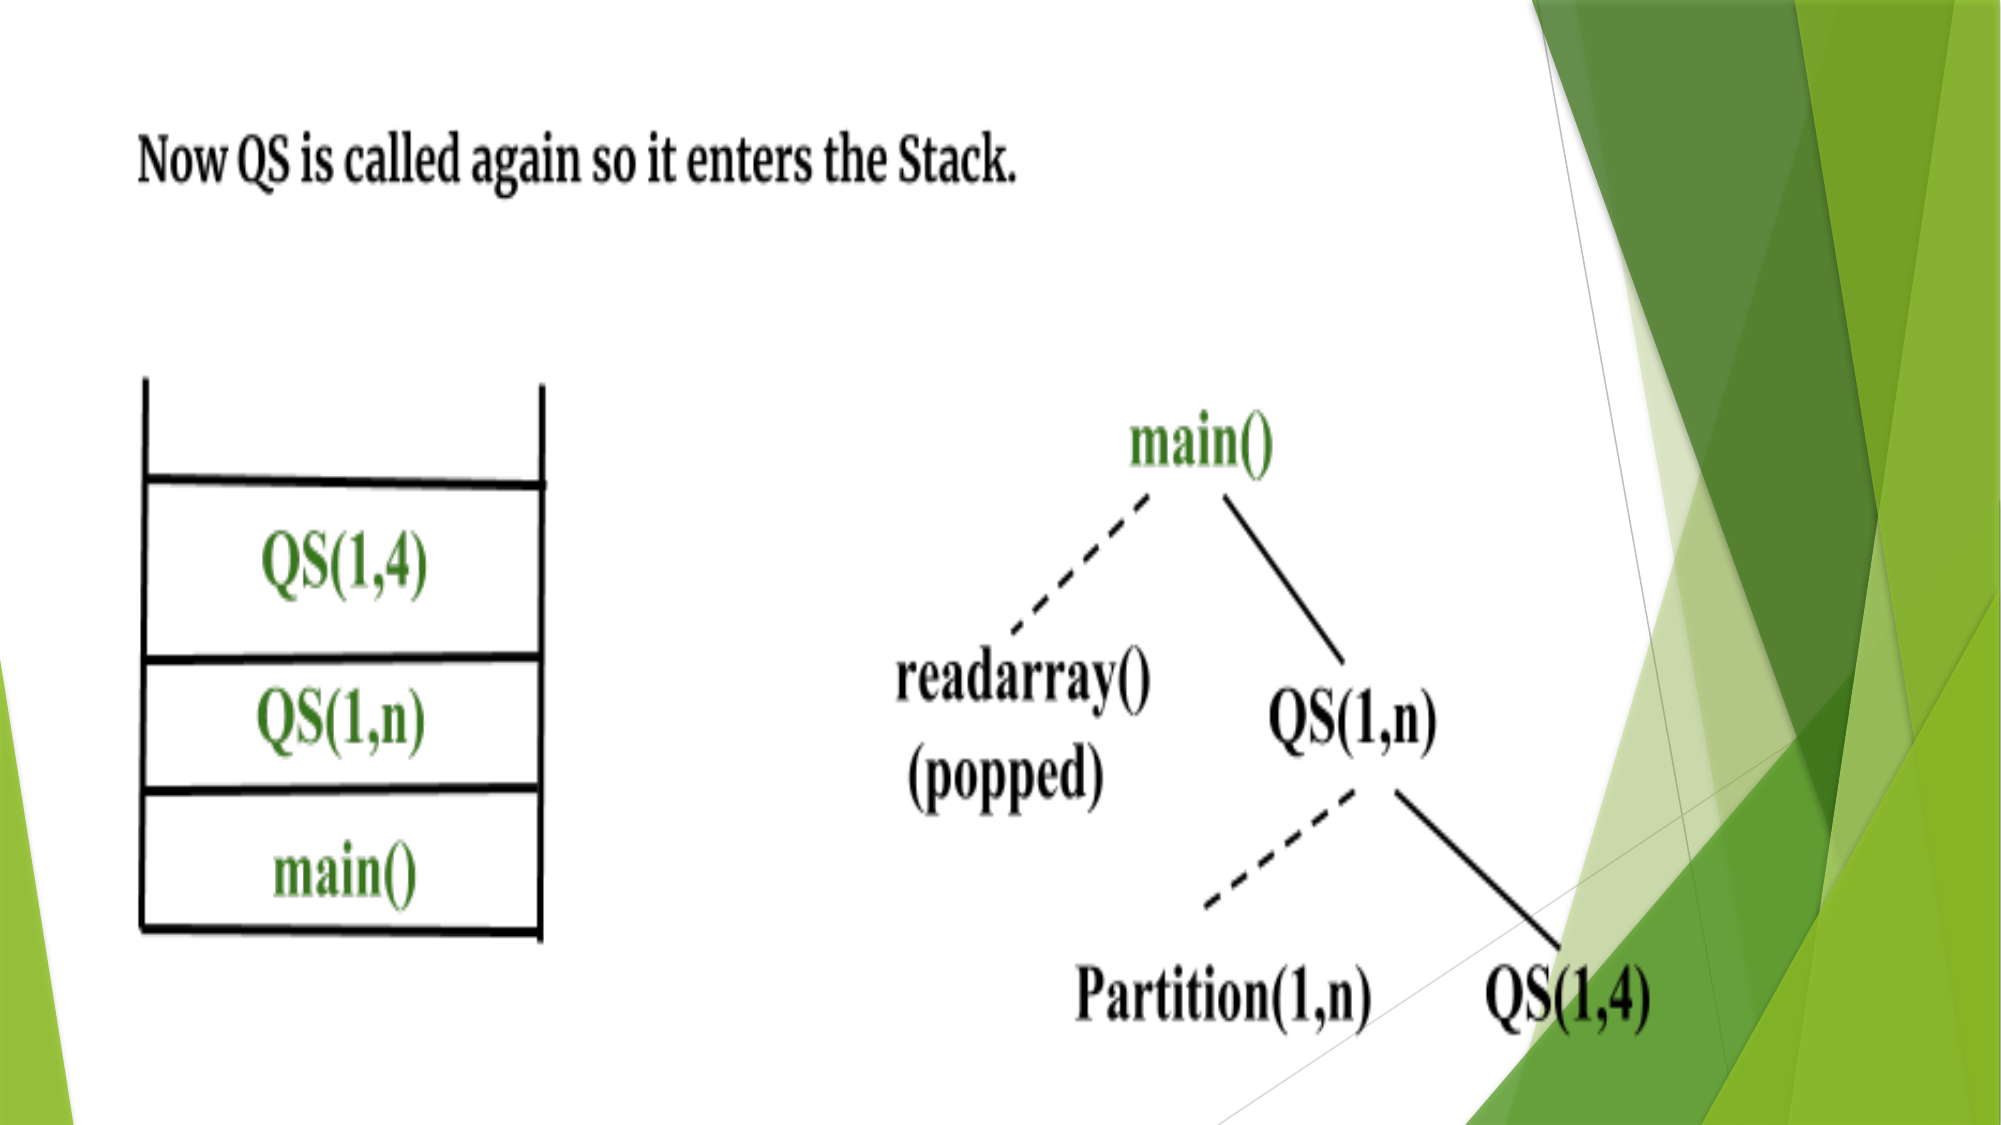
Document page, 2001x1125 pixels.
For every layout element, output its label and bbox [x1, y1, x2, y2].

list [93, 17, 1682, 1114]
